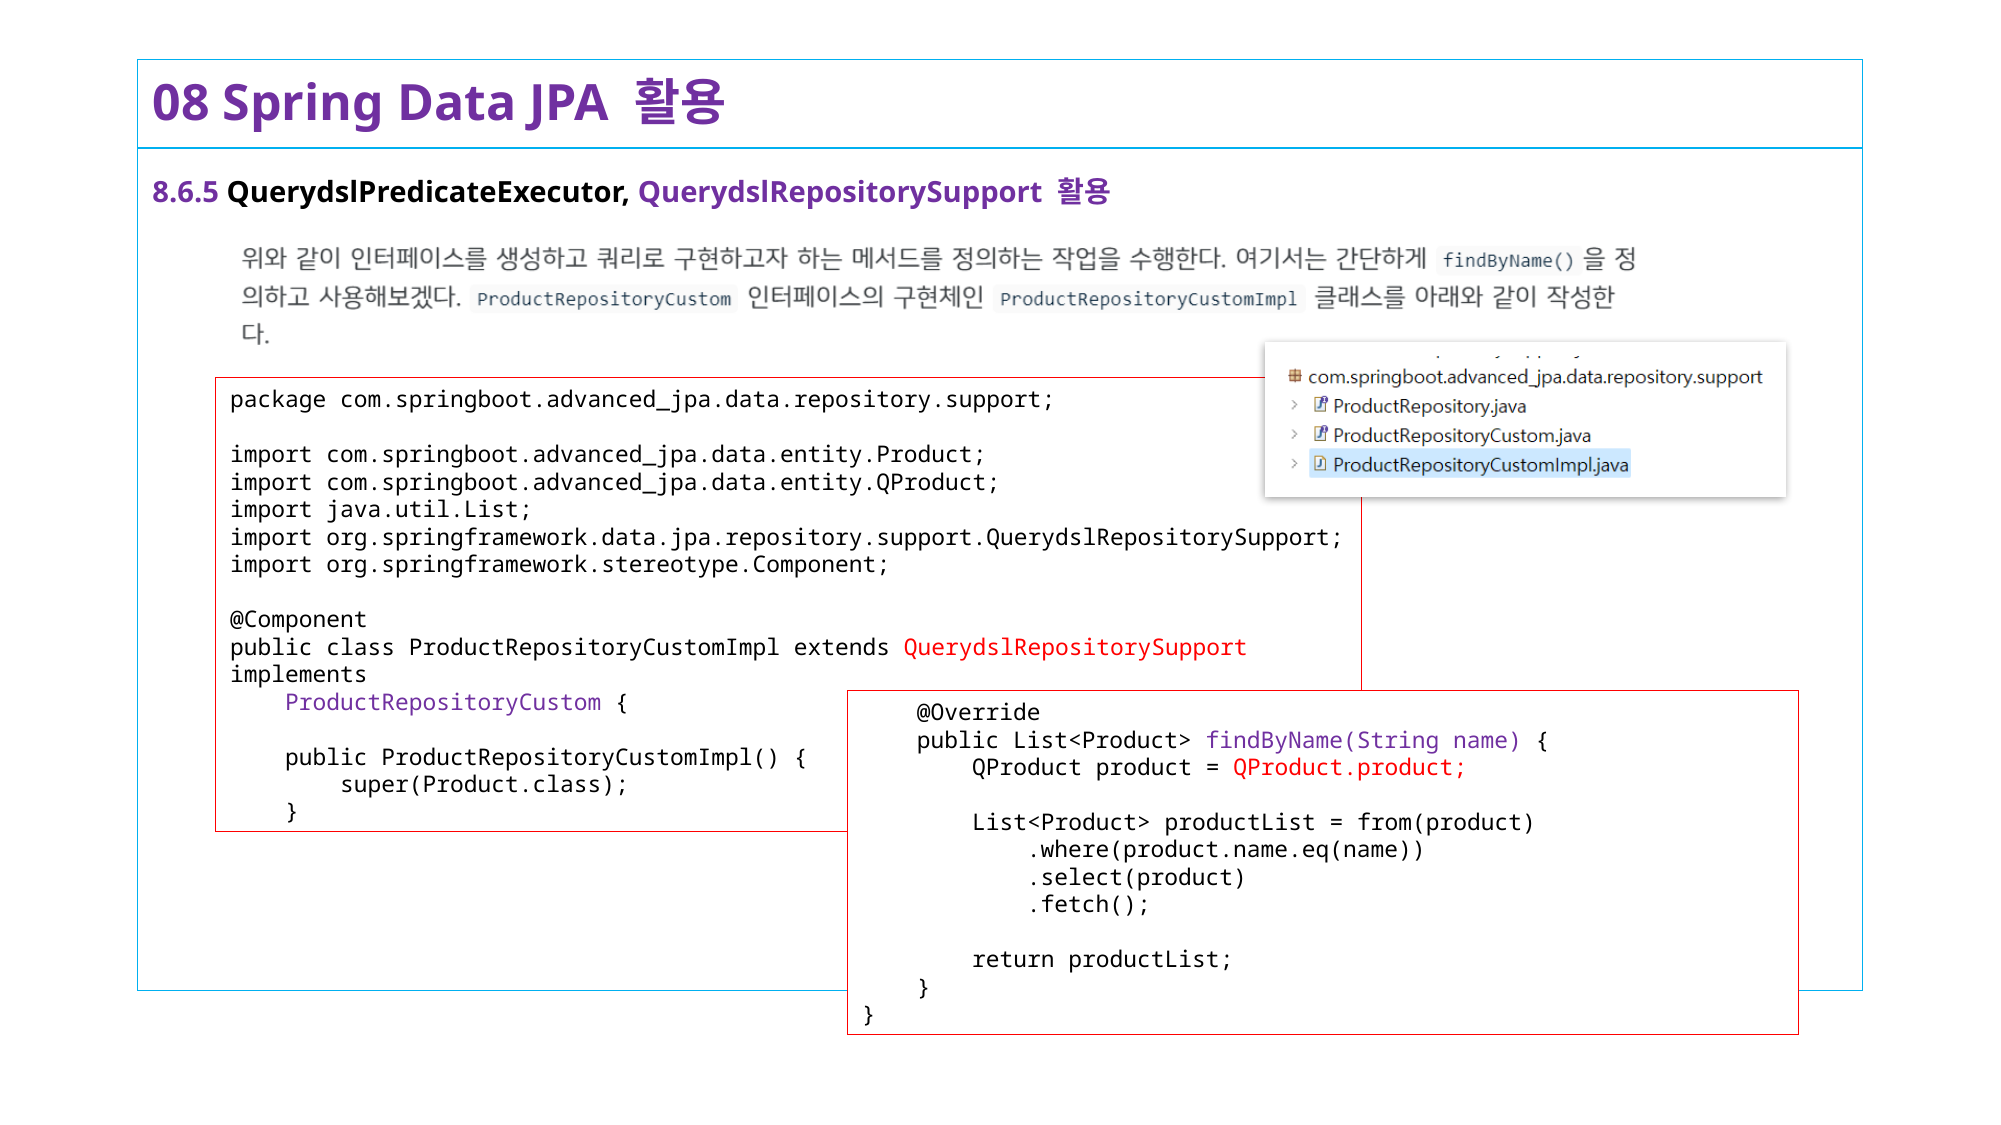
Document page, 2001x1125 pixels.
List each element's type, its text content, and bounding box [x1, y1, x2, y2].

picture [228, 225, 1771, 483]
title 08 Spring Data JPA 활용 [137, 59, 1863, 148]
text_box @Override public List<Product> findByName(String name) { QProduct product = QProduct.product; List<Product> productList = from(product) .where(product.name.eq(name)) .select(product) .fetch(); return productList; } } [847, 690, 1799, 1035]
text_box package com.springboot.advanced_jpa.data.repository.support; import com.springboot.advanced_jpa.data.entity.Product; import com.springboot.advanced_jpa.data.entity.QProduct; import java.util.List; import org.springframework.data.jpa.repository.support.QuerydslRepositorySupport; import org.springframework.stereotype.Component; @Component public class ProductRepositoryCustomImpl extends QuerydslRepositorySupport implements ProductRepositoryCustom { public ProductRepositoryCustomImpl() { super(Product.class); } [215, 377, 1362, 832]
list 8.6.5 QuerydslPredicateExecutor, QuerydslRepositorySupport 활용 [137, 148, 1863, 991]
